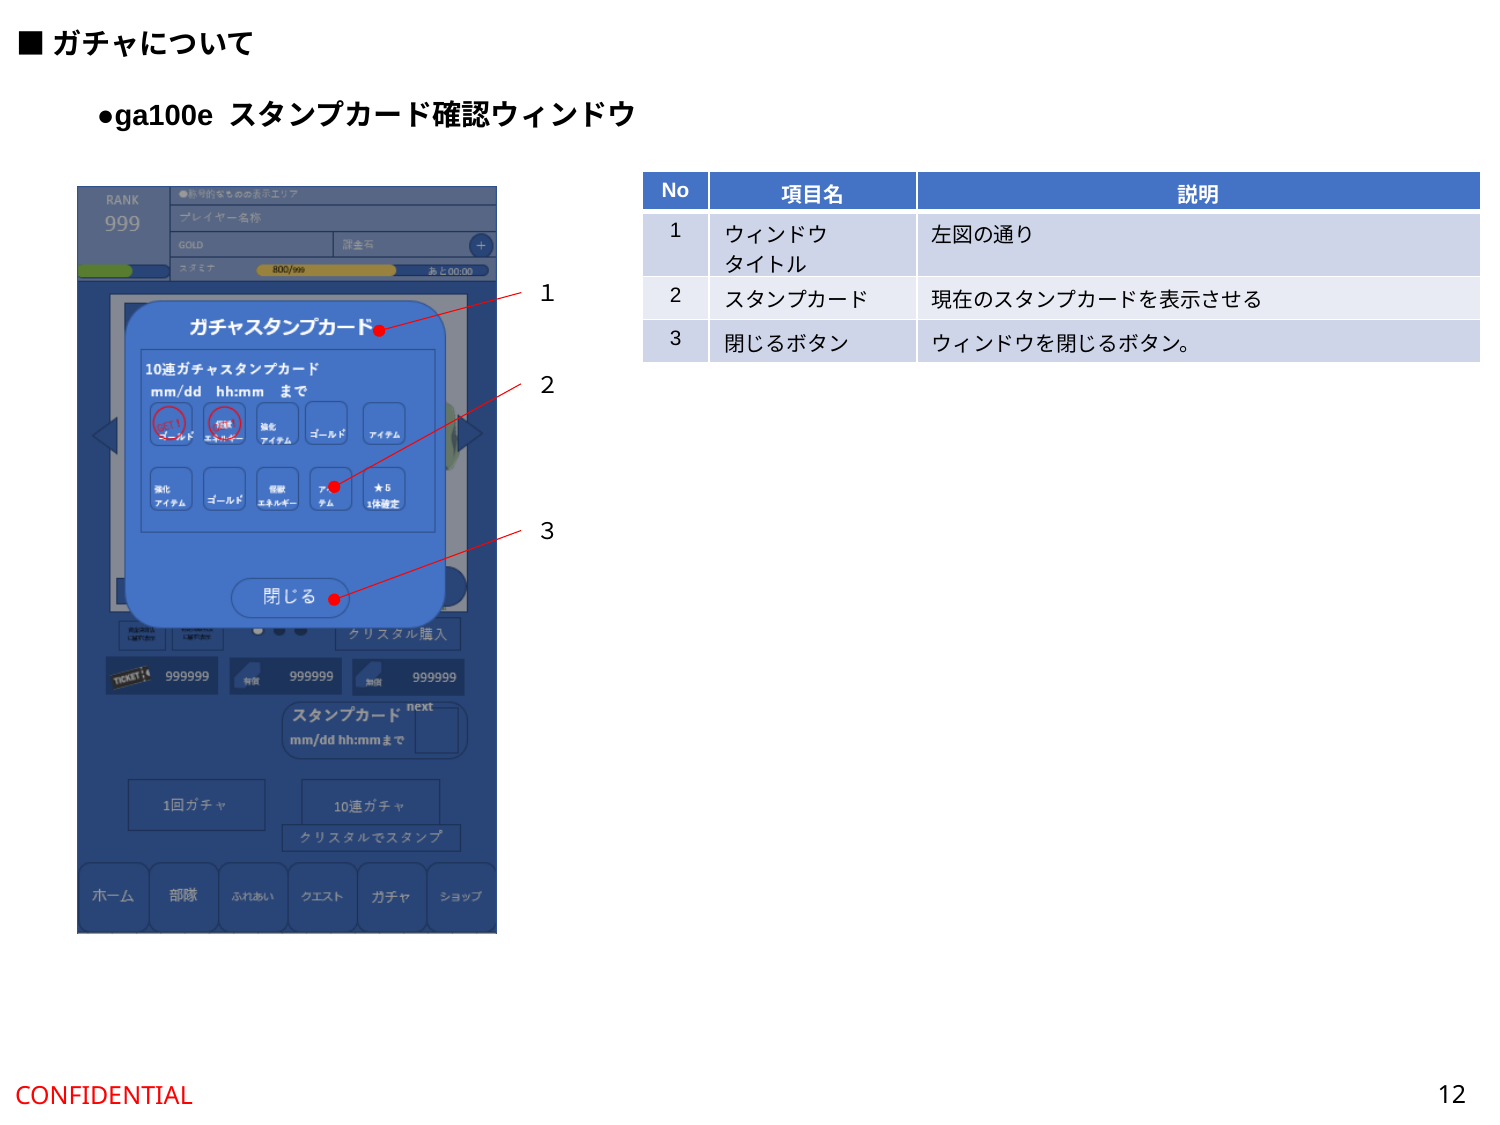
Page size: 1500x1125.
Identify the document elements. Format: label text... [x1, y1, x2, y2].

table_header No [643, 172, 708, 209]
table_cell スタンプカード [710, 277, 916, 319]
table_cell 3 [643, 320, 708, 362]
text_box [379, 292, 521, 331]
slide_number 12 [1143, 1065, 1482, 1125]
table_header 項目名 [710, 172, 916, 209]
table_cell ウィンドウを閉じるボタン。 [918, 320, 1480, 362]
table_cell 閉じるボタン [710, 320, 916, 362]
table_header 説明 [918, 172, 1480, 209]
table_cell ウィンドウ タイトル [710, 214, 916, 276]
text_box １ [521, 271, 574, 314]
table_cell 現在のスタンプカードを表示させる [918, 277, 1480, 319]
text_box ３ [520, 509, 575, 552]
table_cell 左図の通り [918, 214, 1480, 276]
table_cell 2 [643, 277, 708, 319]
text_box ■ガチャについて [1, 17, 271, 68]
table_cell 1 [643, 214, 708, 276]
picture [77, 186, 497, 934]
text_box ●ga100e スタンプカード確認ウィンドウ [82, 88, 653, 139]
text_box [334, 384, 521, 487]
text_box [334, 530, 521, 600]
text_box ２ [520, 362, 575, 405]
footer CONFIDENTIAL [0, 1065, 507, 1125]
